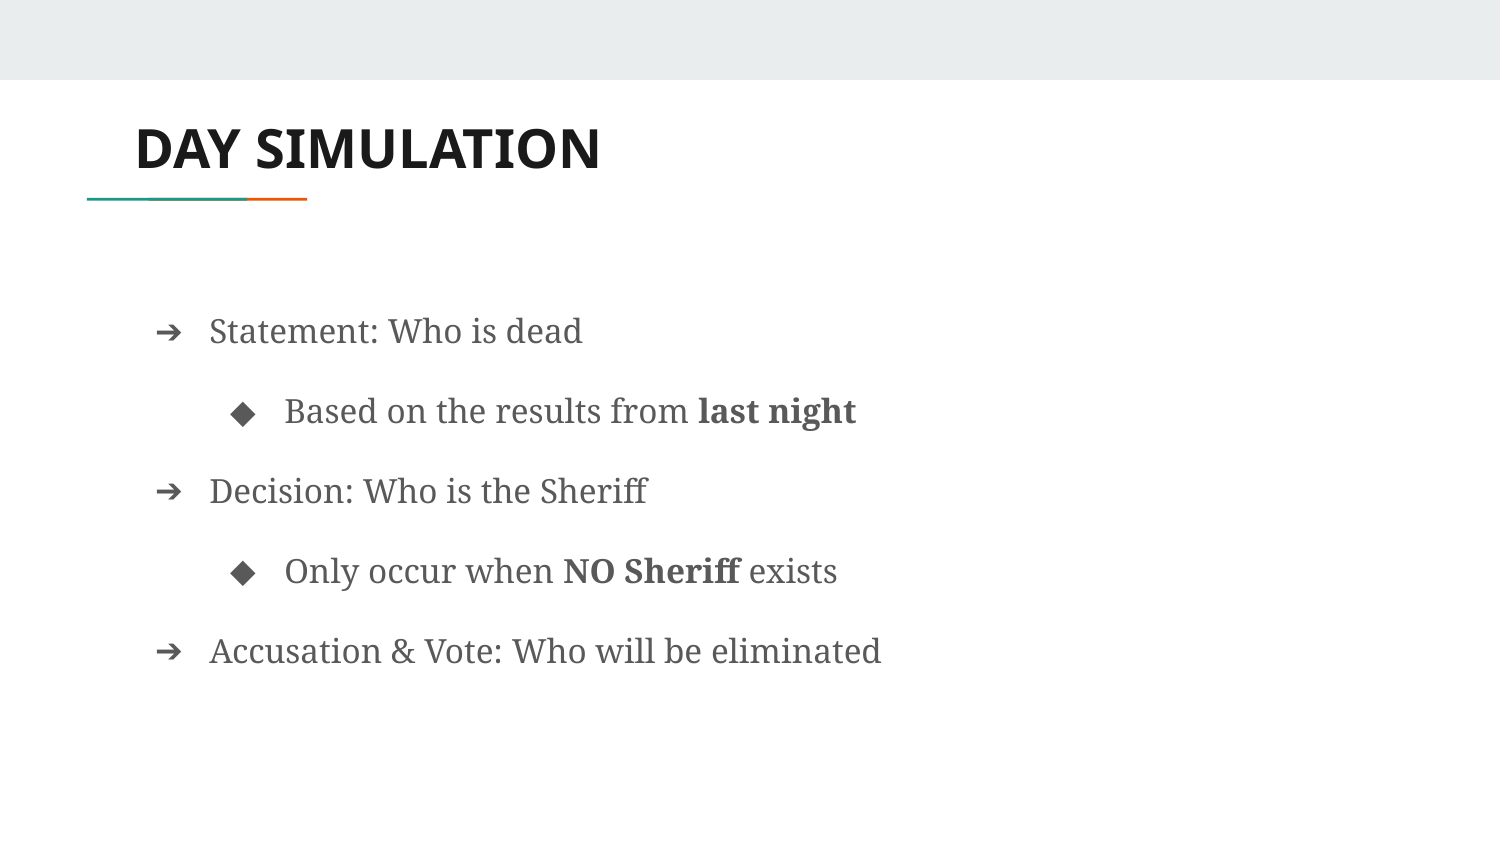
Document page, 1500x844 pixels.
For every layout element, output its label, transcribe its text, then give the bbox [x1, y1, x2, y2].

list Statement: Who is dead Based on the results from last night Decision: Who is the Sheriff Only occur when NO Sheriff exists Accusation & Vote: Who will be eliminated [119, 255, 1381, 738]
title DAY SIMULATION [119, 99, 1381, 187]
